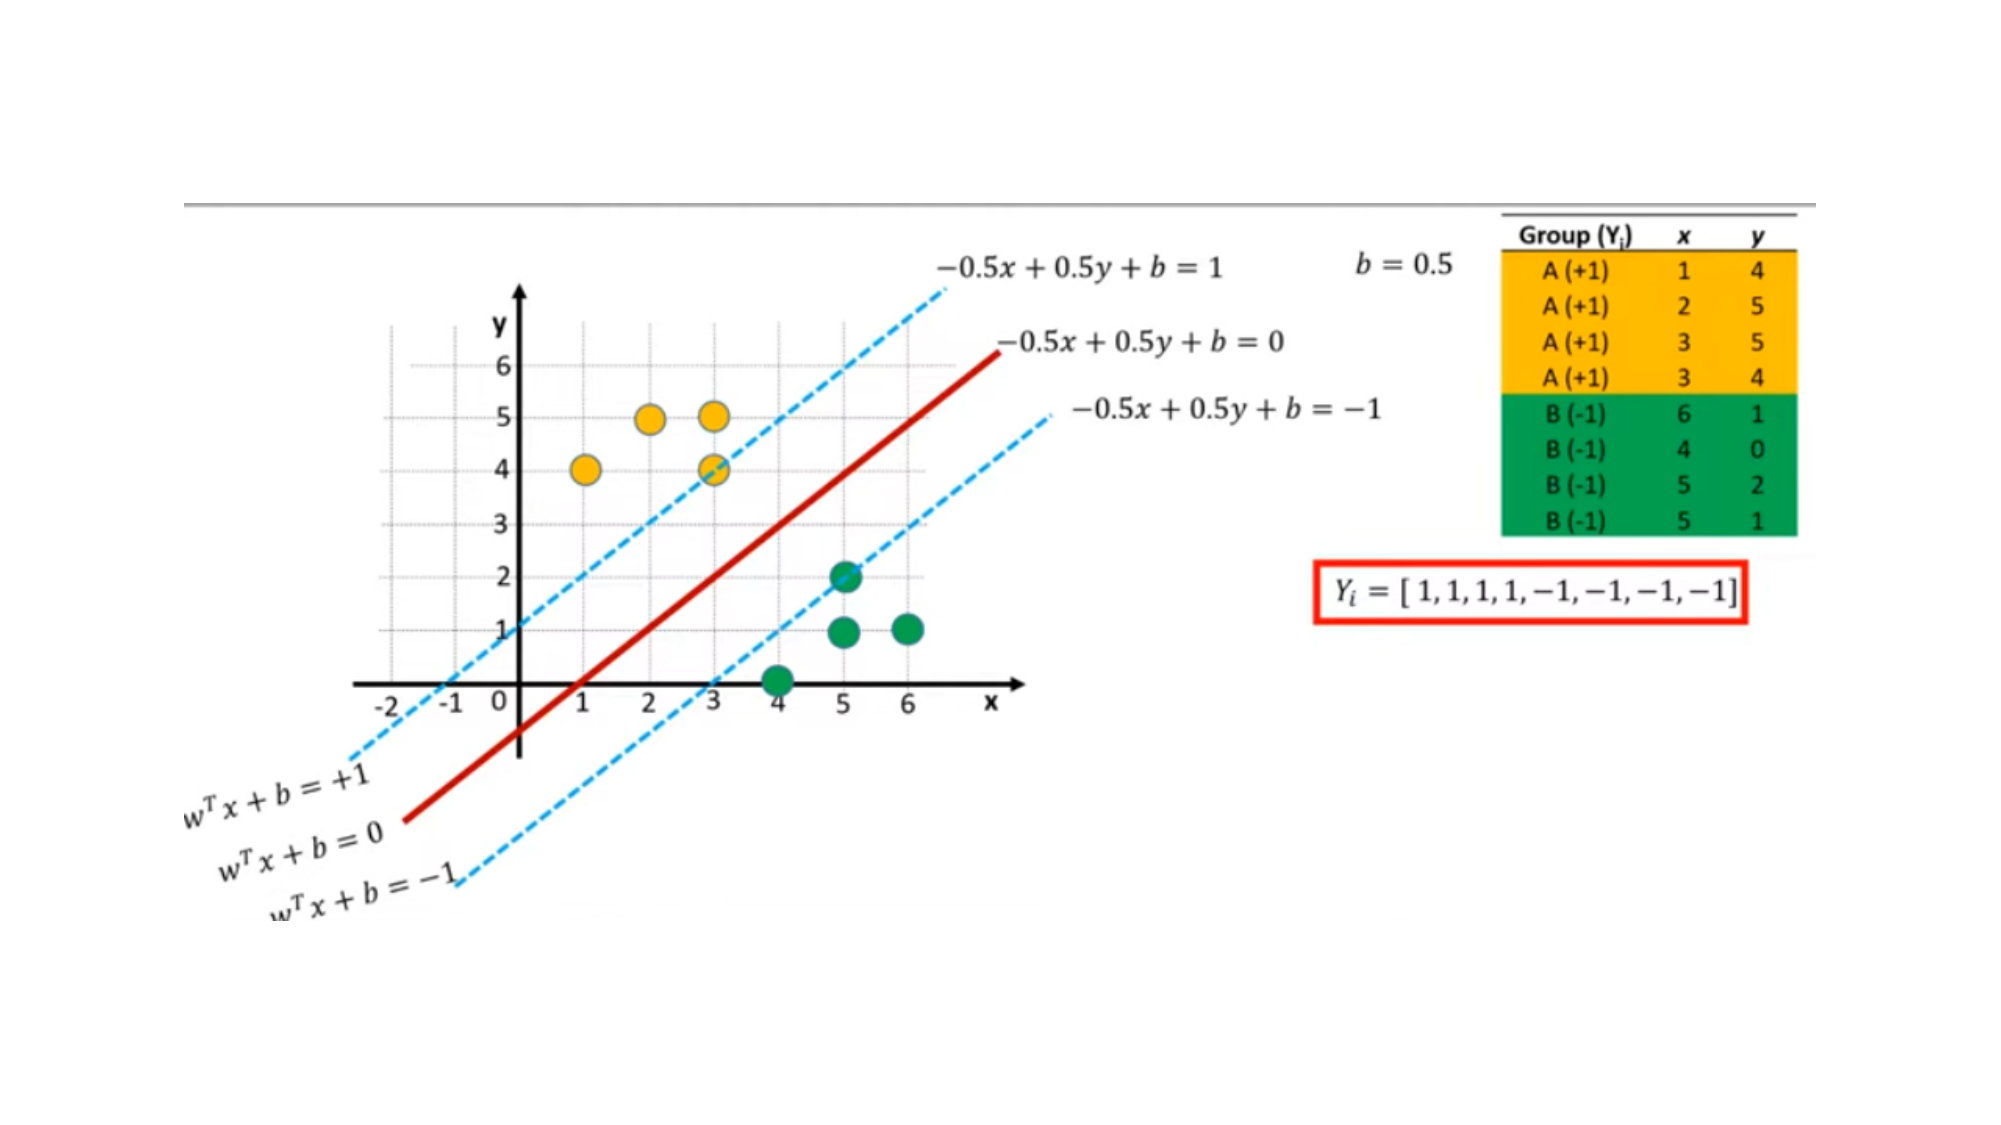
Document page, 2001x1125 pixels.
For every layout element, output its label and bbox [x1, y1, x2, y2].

picture [184, 203, 1816, 921]
